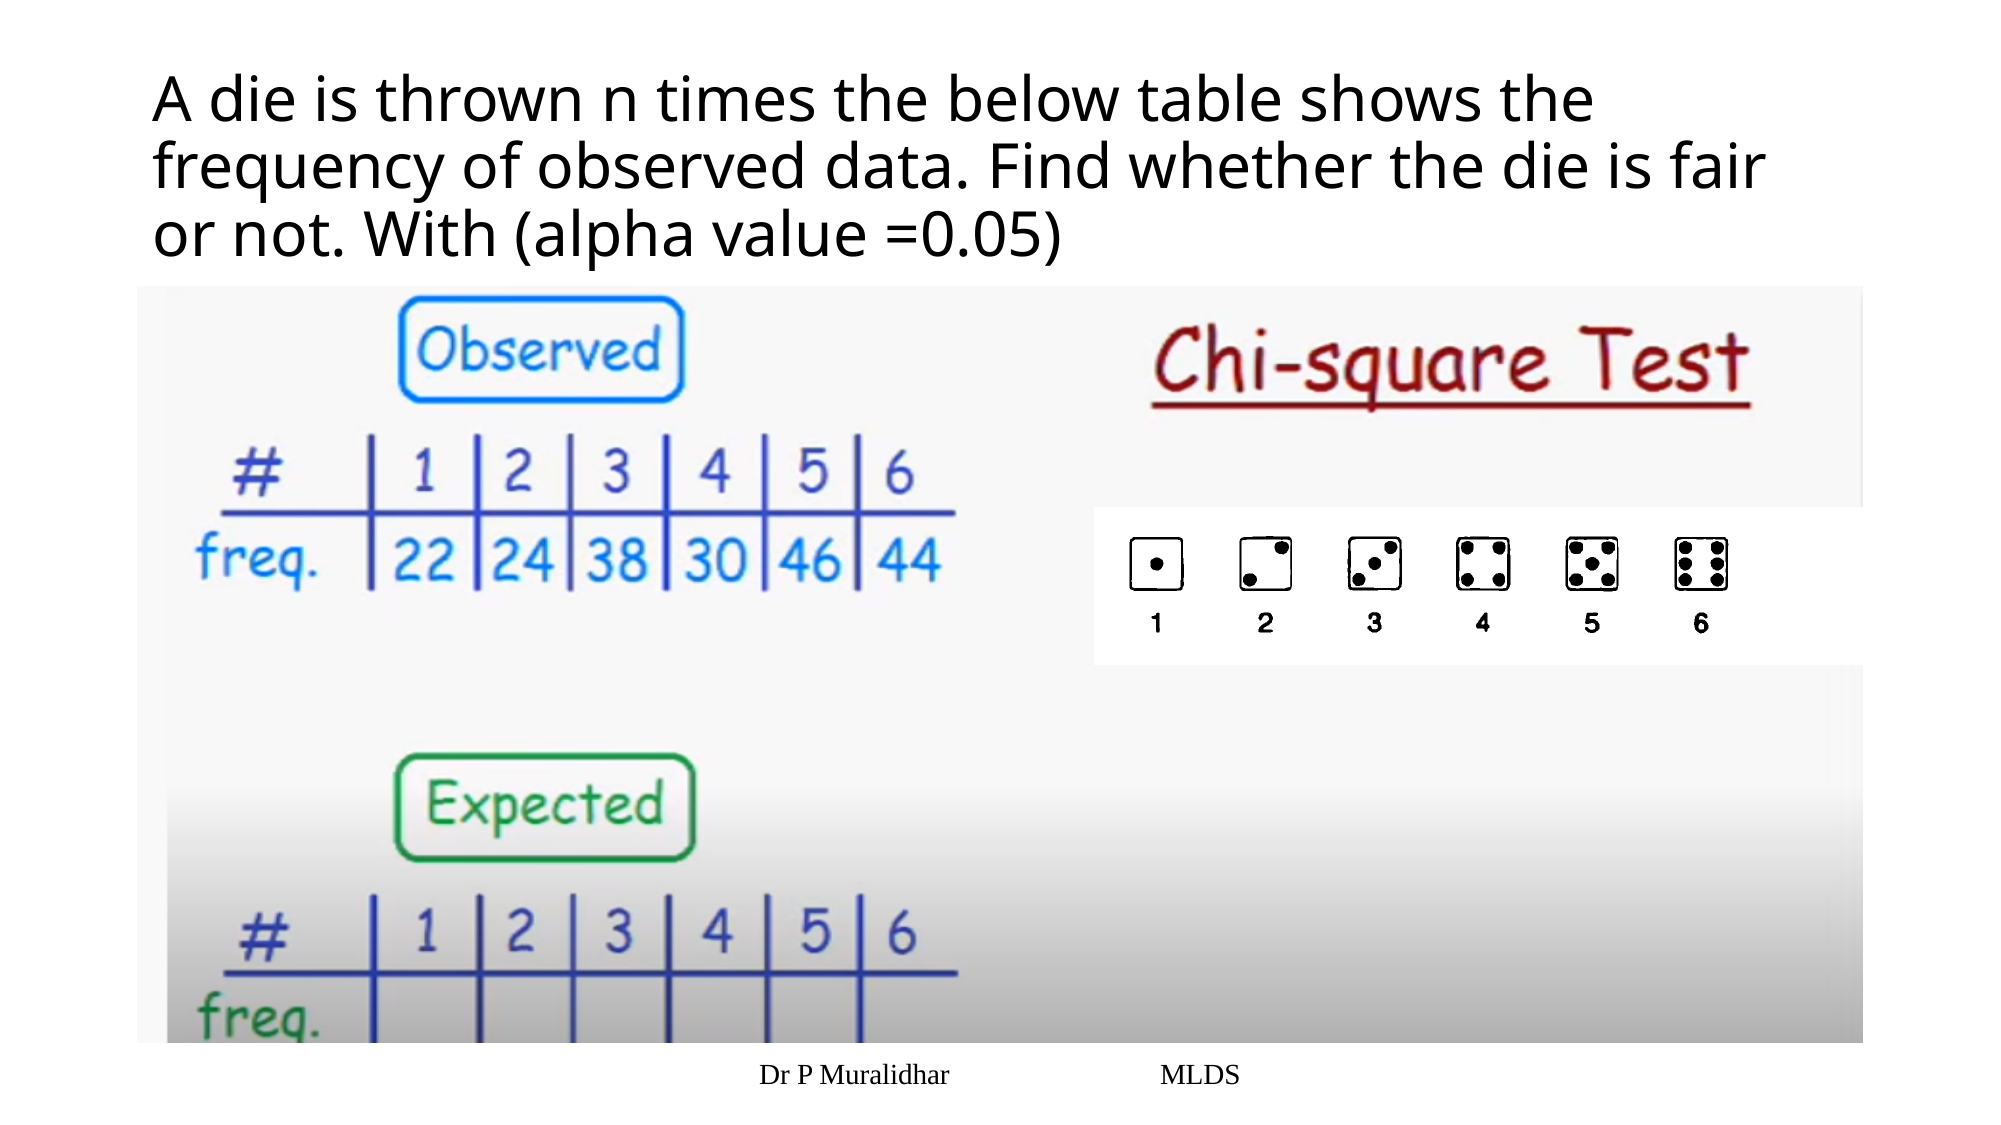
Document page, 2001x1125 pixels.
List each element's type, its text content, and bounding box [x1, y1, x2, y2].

title A die is thrown n times the below table shows the frequency of observed data. Find whether the die is fair or not. With (alpha value =0.05) [137, 59, 1863, 278]
picture [137, 286, 1863, 1043]
footer Dr P Muralidhar MLDS [662, 1043, 1338, 1103]
